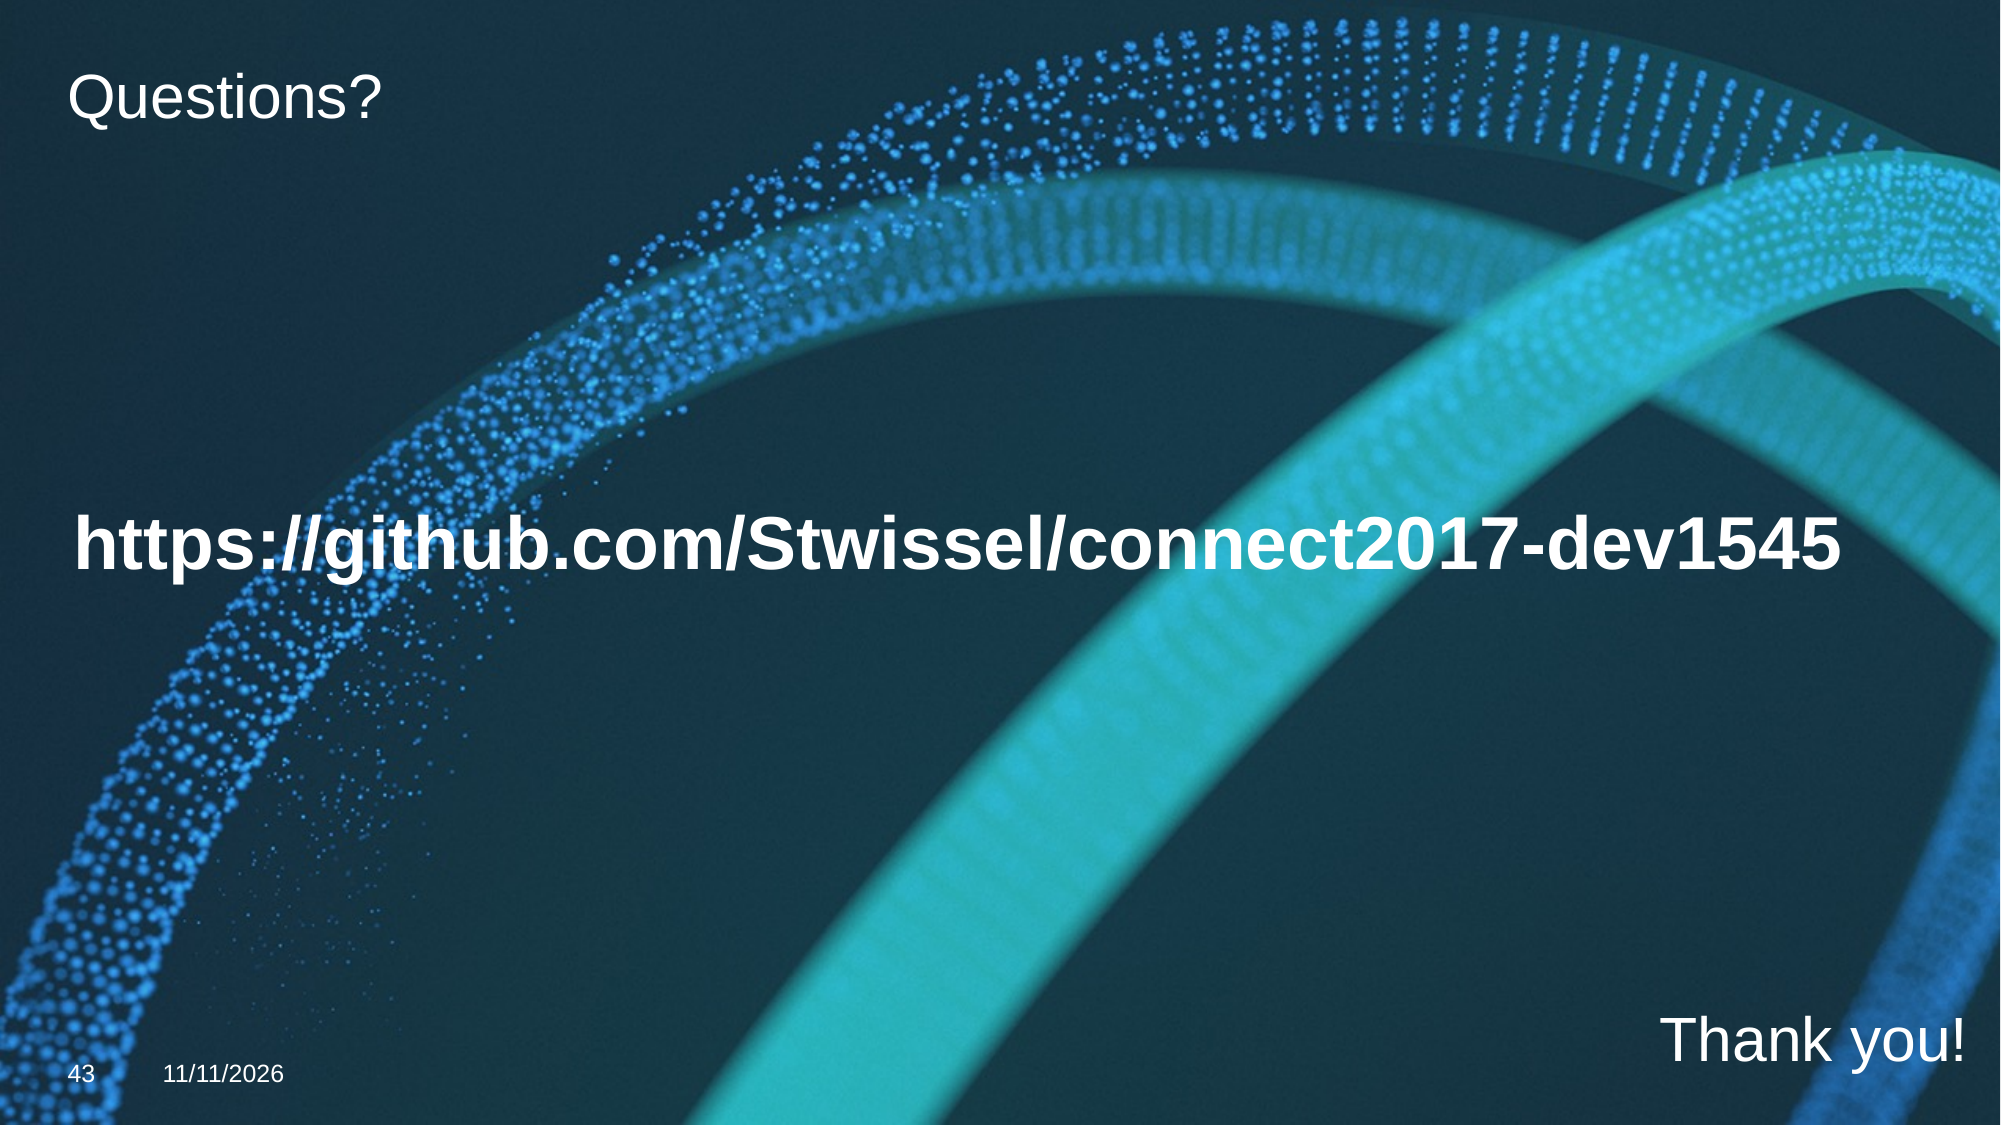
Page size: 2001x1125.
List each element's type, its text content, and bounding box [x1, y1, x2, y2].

text_box [1706, 1043, 1857, 1125]
list Questions? [52, 56, 713, 143]
picture [0, 0, 2001, 1125]
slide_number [147, 1042, 598, 1103]
slide_number 43 [52, 1042, 147, 1103]
text_box https://github.com/Stwissel/connect2017-dev1545 [58, 493, 1880, 644]
list Thank you! [1323, 999, 1984, 1086]
